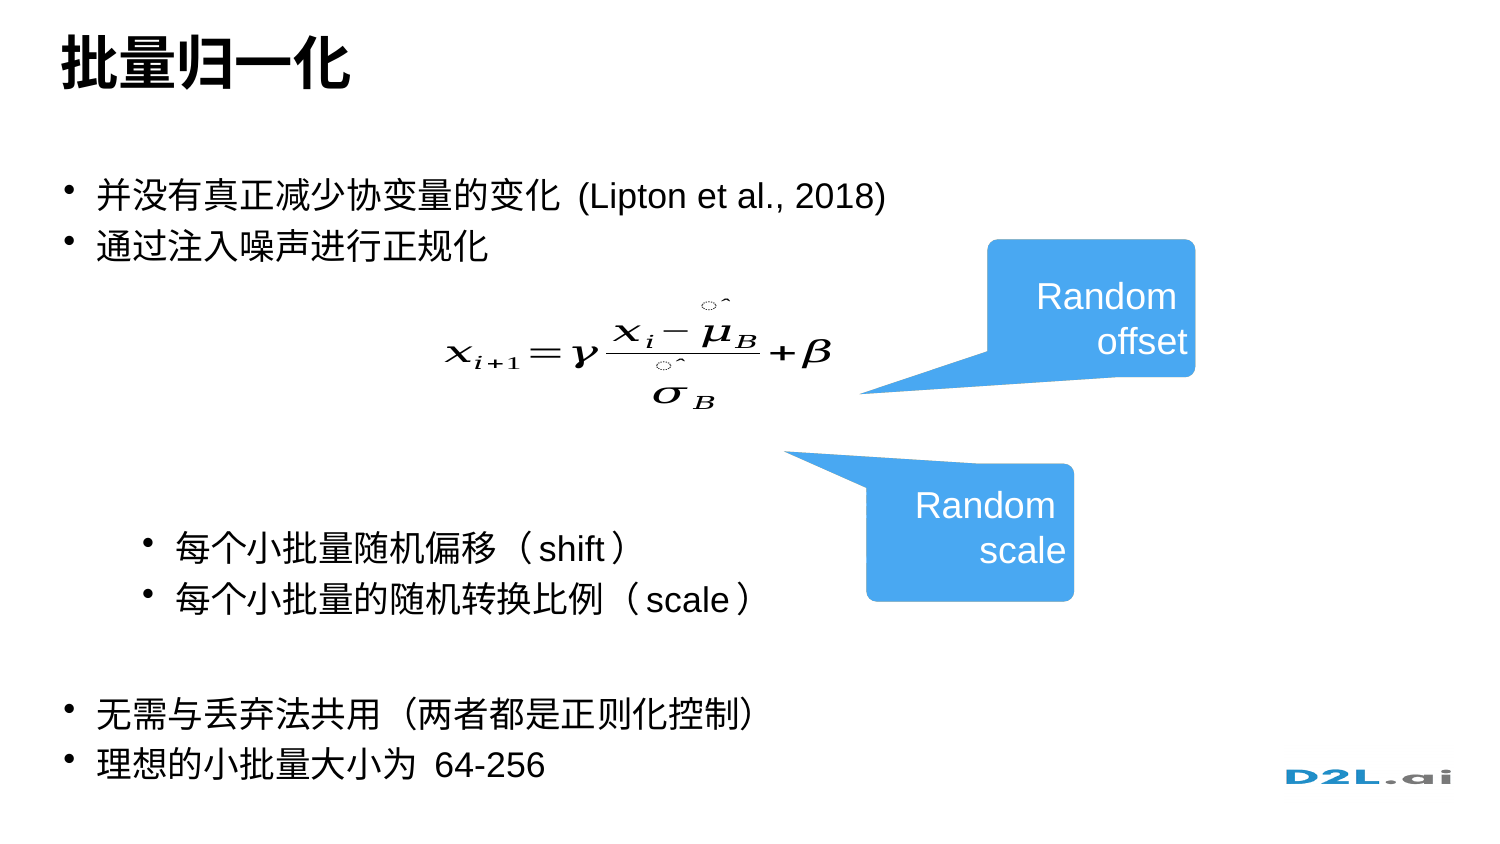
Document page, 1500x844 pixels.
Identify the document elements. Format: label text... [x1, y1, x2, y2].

text_box Random scale [783, 451, 1075, 602]
title 批量归一化 [52, 18, 1400, 109]
list 并没有真正减少协变量的变化 (Lipton et al., 2018) 通过注入噪声进行正规化 每个小批量随机偏移（shift） 每个小批量的随机转换比例（scale） 无需与丢弃法共用（两者都是正则化控制） 理想的小批量大小为 64-256 [55, 165, 1403, 795]
picture [1284, 745, 1454, 806]
text_box Random offset [859, 239, 1196, 395]
